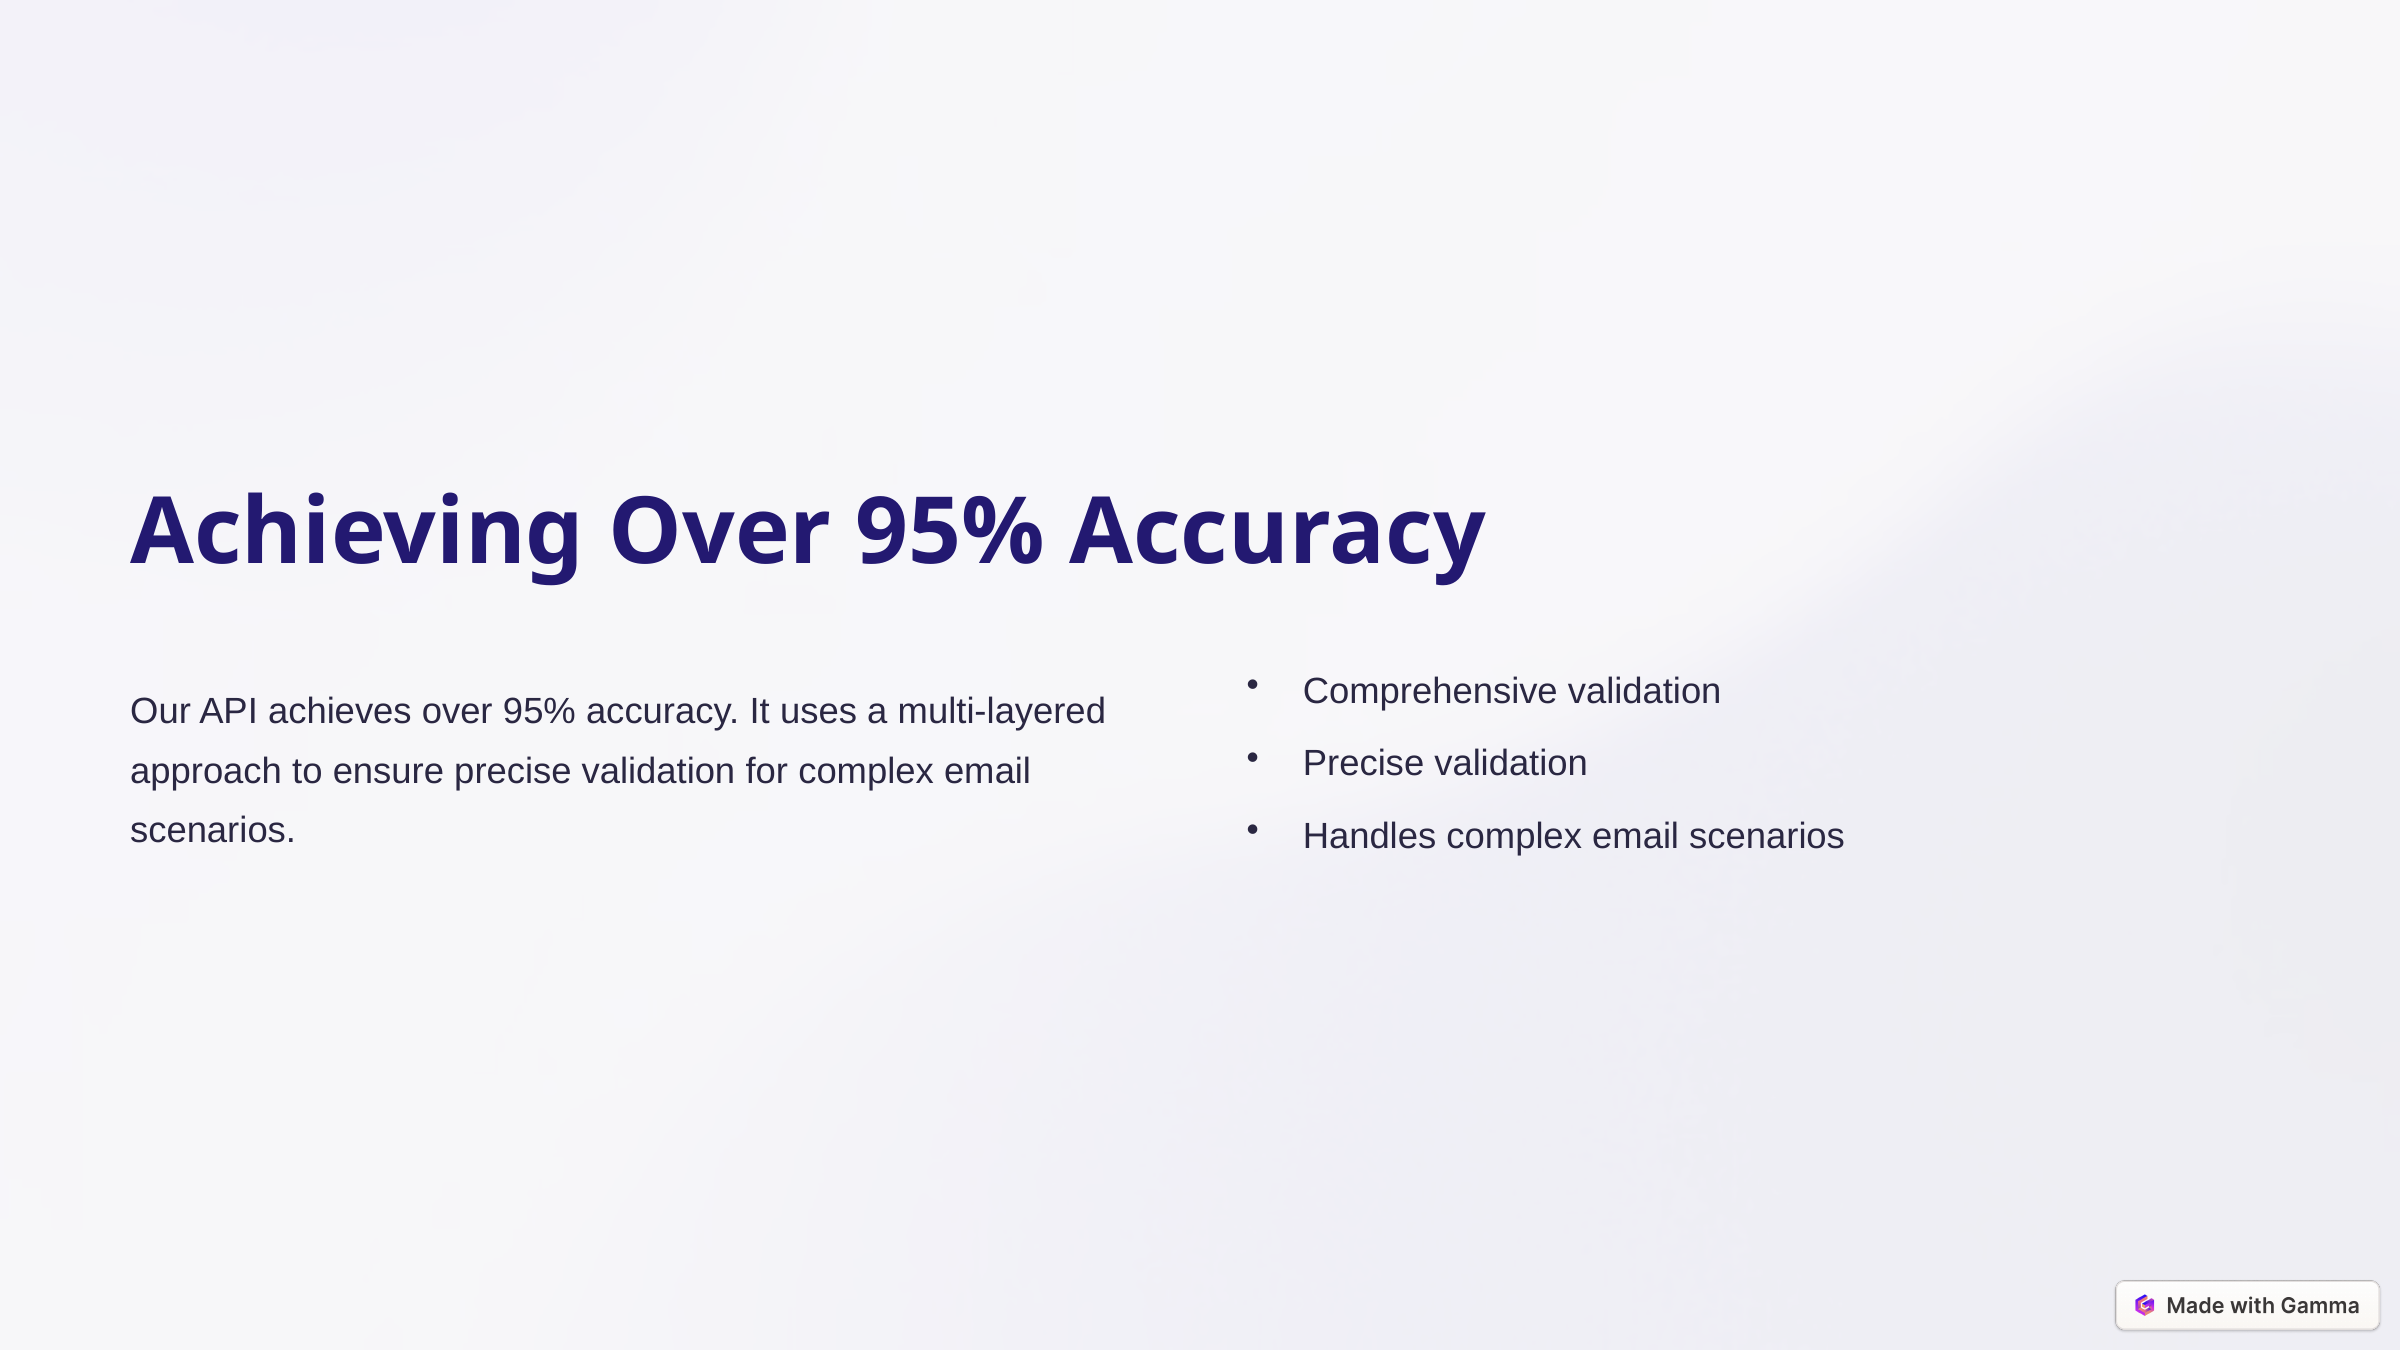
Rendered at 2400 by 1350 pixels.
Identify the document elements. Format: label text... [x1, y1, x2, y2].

text_box Handles complex email scenarios [1246, 796, 2271, 856]
text_box Precise validation [1246, 723, 2271, 784]
picture [2106, 1271, 2389, 1339]
text_box Our API achieves over 95% accuracy. It uses a multi-layered approach to ensure precise validation for complex email scenarios. [130, 671, 1155, 851]
text_box Comprehensive validation [1246, 651, 2271, 711]
text_box Achieving Over 95% Accuracy [130, 466, 1403, 583]
